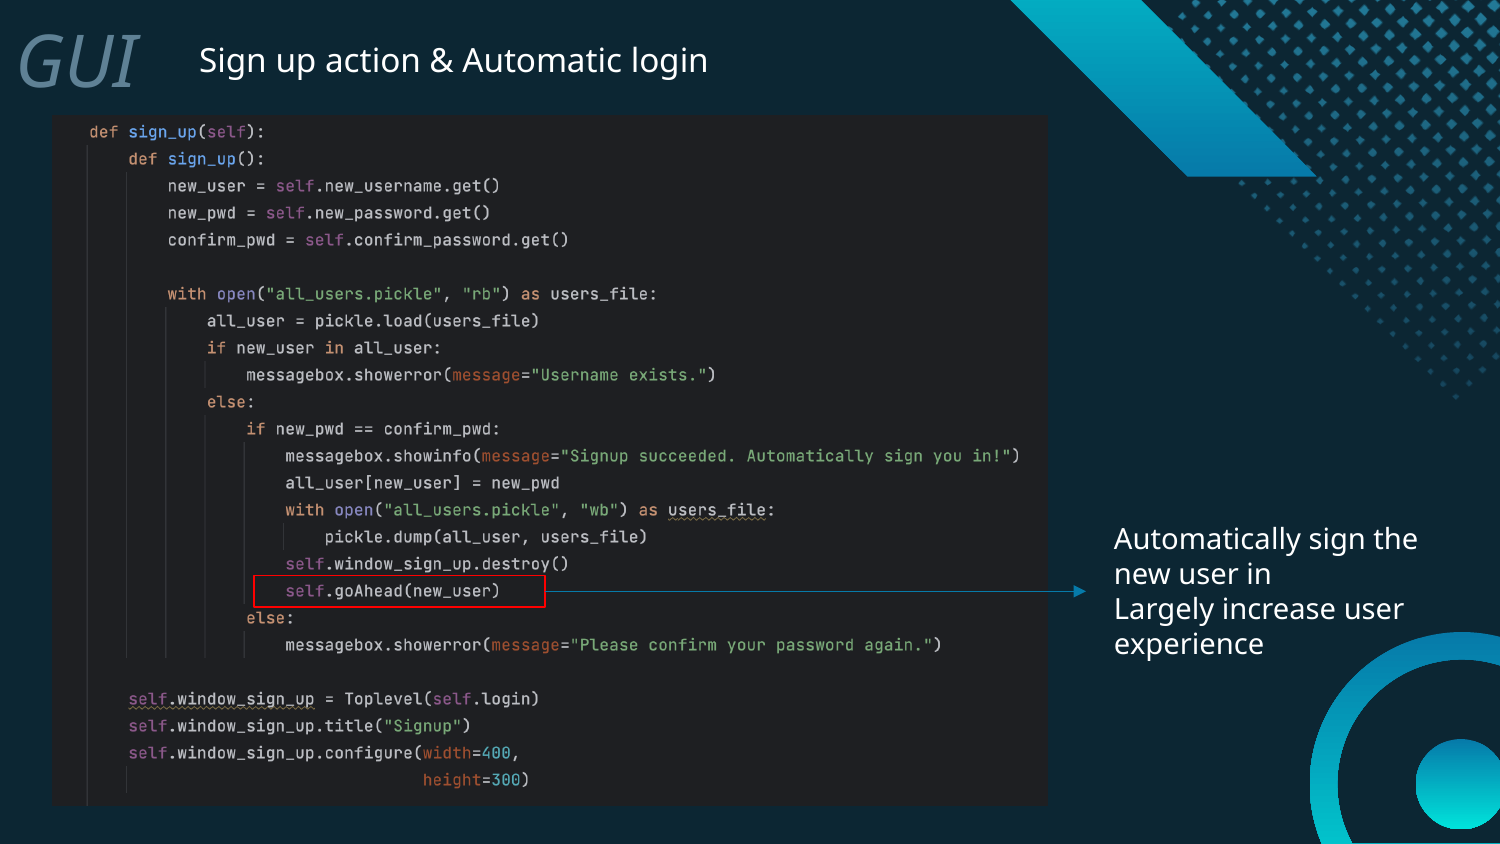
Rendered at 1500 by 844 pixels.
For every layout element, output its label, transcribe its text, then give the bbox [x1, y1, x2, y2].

picture [1083, 0, 1500, 442]
text_box Automatically sign the new user in Largely increase user experience [1098, 505, 1459, 676]
subtitle Sign up action & Automatic login [184, 15, 1020, 94]
picture [52, 115, 1048, 806]
title GUI [0, 0, 697, 94]
